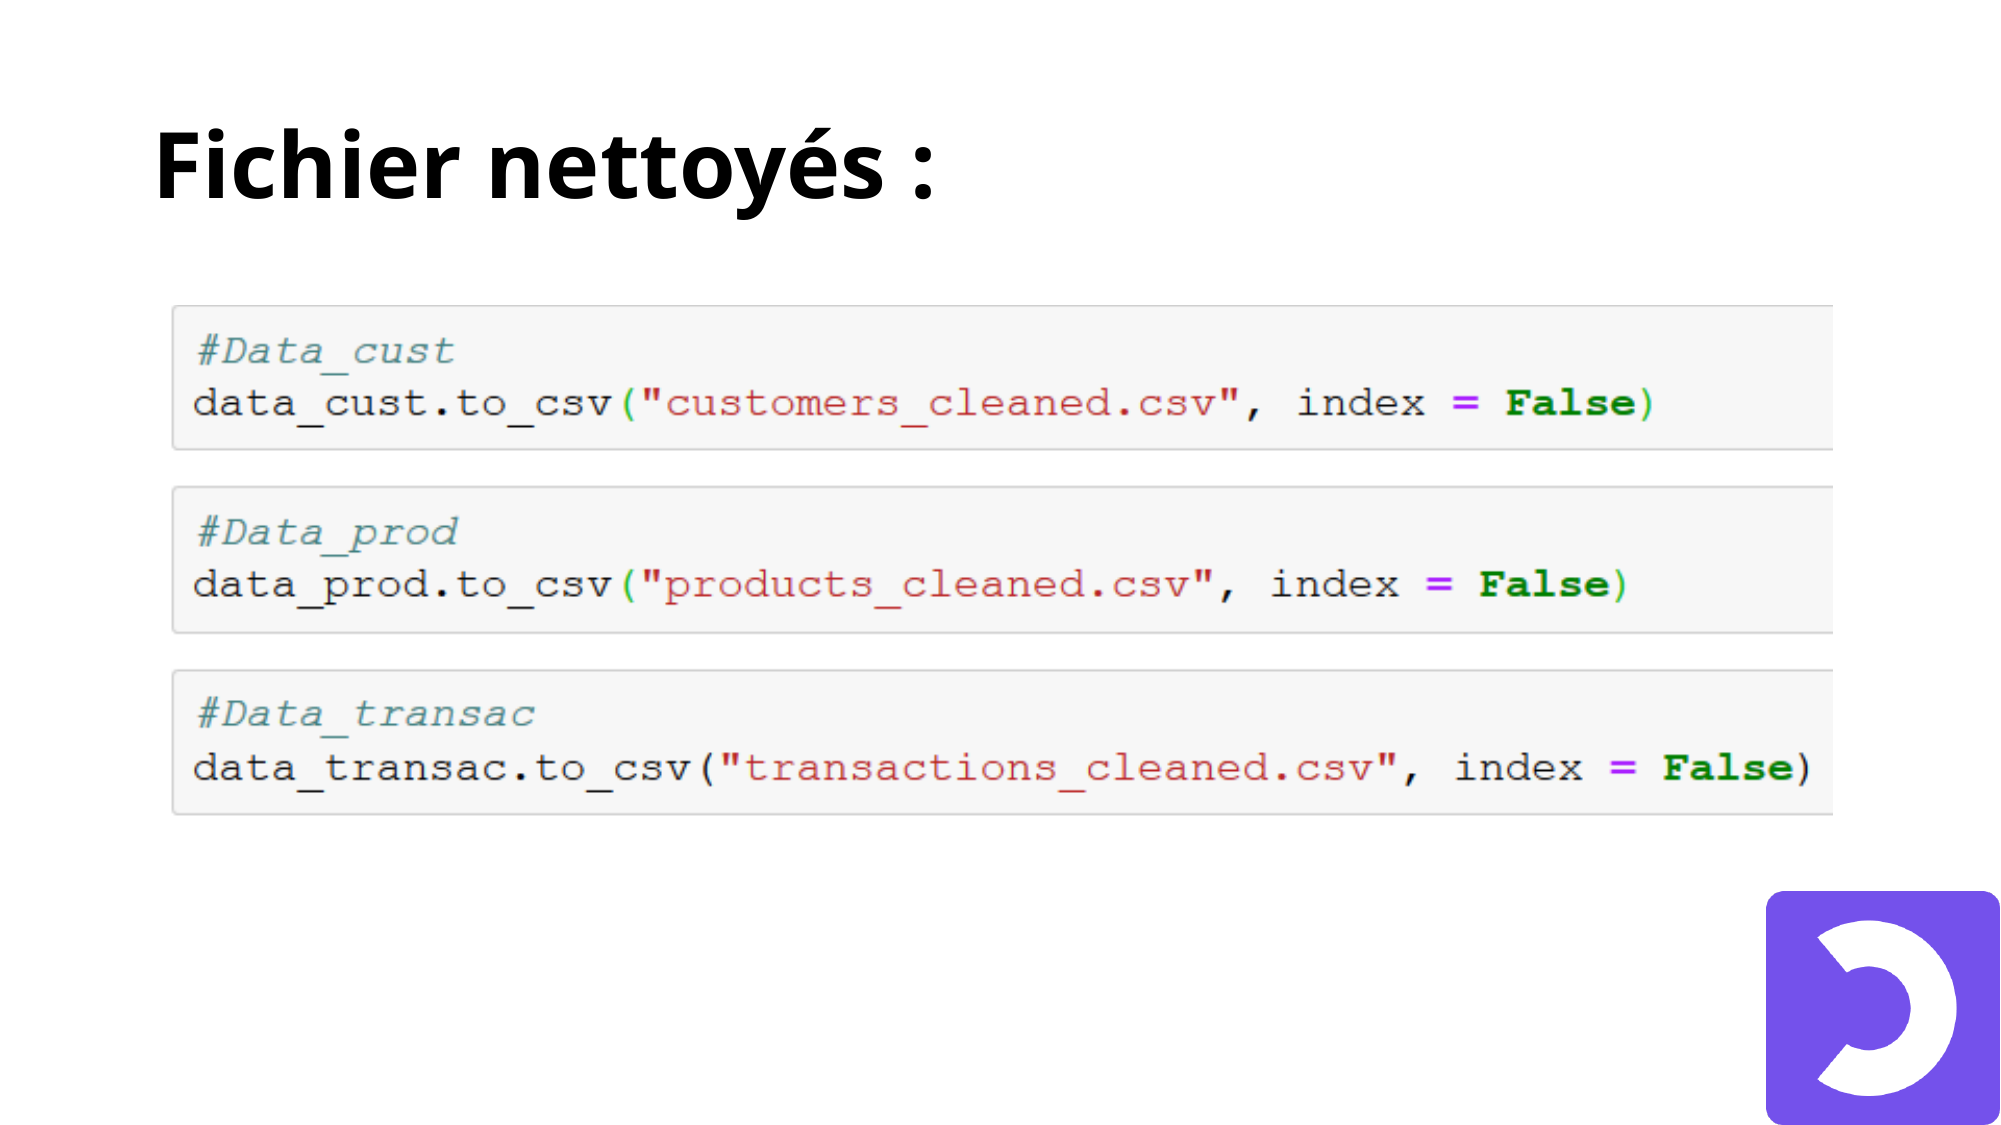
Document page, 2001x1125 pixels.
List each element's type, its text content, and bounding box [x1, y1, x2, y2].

picture [1766, 891, 2000, 1125]
title Fichier nettoyés : [137, 59, 1863, 278]
picture [166, 305, 1833, 820]
